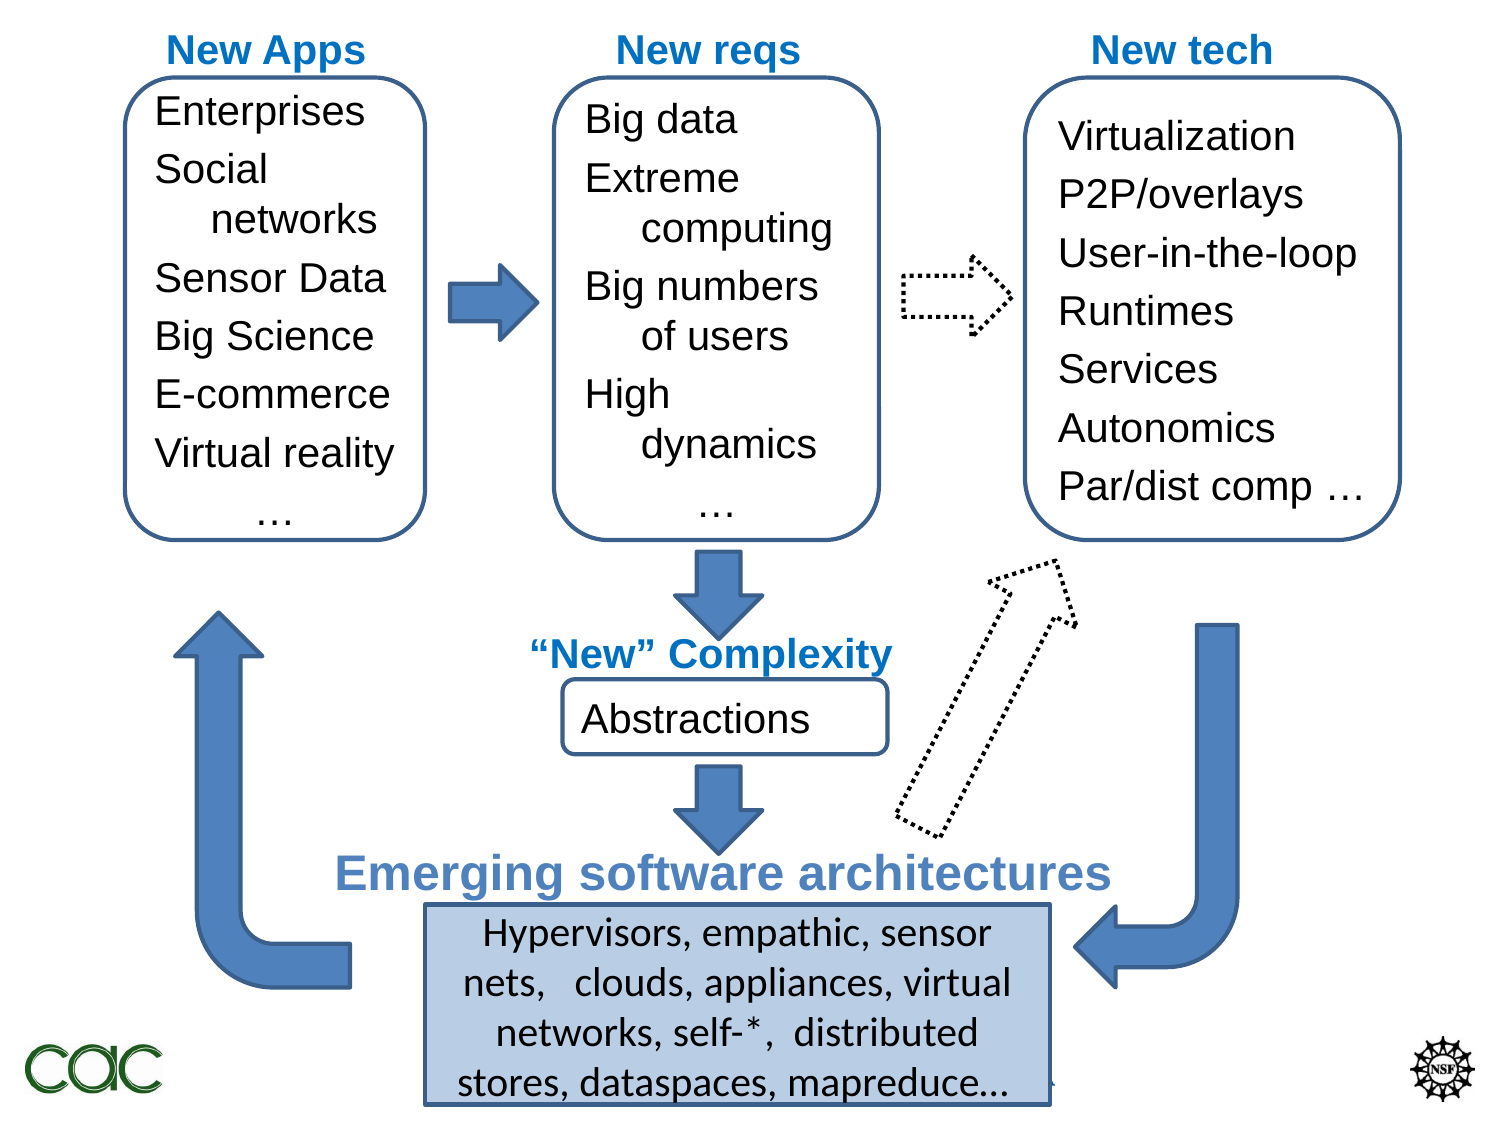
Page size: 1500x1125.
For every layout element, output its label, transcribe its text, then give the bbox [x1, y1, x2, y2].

text_box [673, 549, 765, 642]
picture [24, 1043, 163, 1094]
text_box New reqs [600, 15, 817, 80]
text_box Enterprises Social networks Sensor Data Big Science E-commerce Virtual reality … [122, 75, 428, 543]
text_box [447, 263, 540, 342]
text_box Virtualization P2P/overlays User-in-the-loop Runtimes Services Autonomics Par/dist comp … [1022, 75, 1403, 543]
text_box Emerging software architectures [319, 832, 1128, 908]
picture [1410, 1036, 1475, 1102]
text_box [673, 764, 765, 832]
text_box New Apps [151, 15, 382, 80]
text_box [901, 253, 1014, 338]
text_box [1072, 622, 1240, 990]
text_box Abstractions [560, 685, 890, 757]
text_box “New” Complexity [513, 619, 909, 685]
text_box Big data Extreme computing Big numbers of users High dynamics … [551, 75, 882, 543]
text_box Hypervisors, empathic, sensor nets, clouds, appliances, virtual networks, self-*, distributed stores, dataspaces, mapreduce… [423, 902, 1052, 1107]
text_box New tech [1075, 15, 1289, 80]
text_box [173, 610, 353, 990]
text_box [894, 558, 1079, 832]
